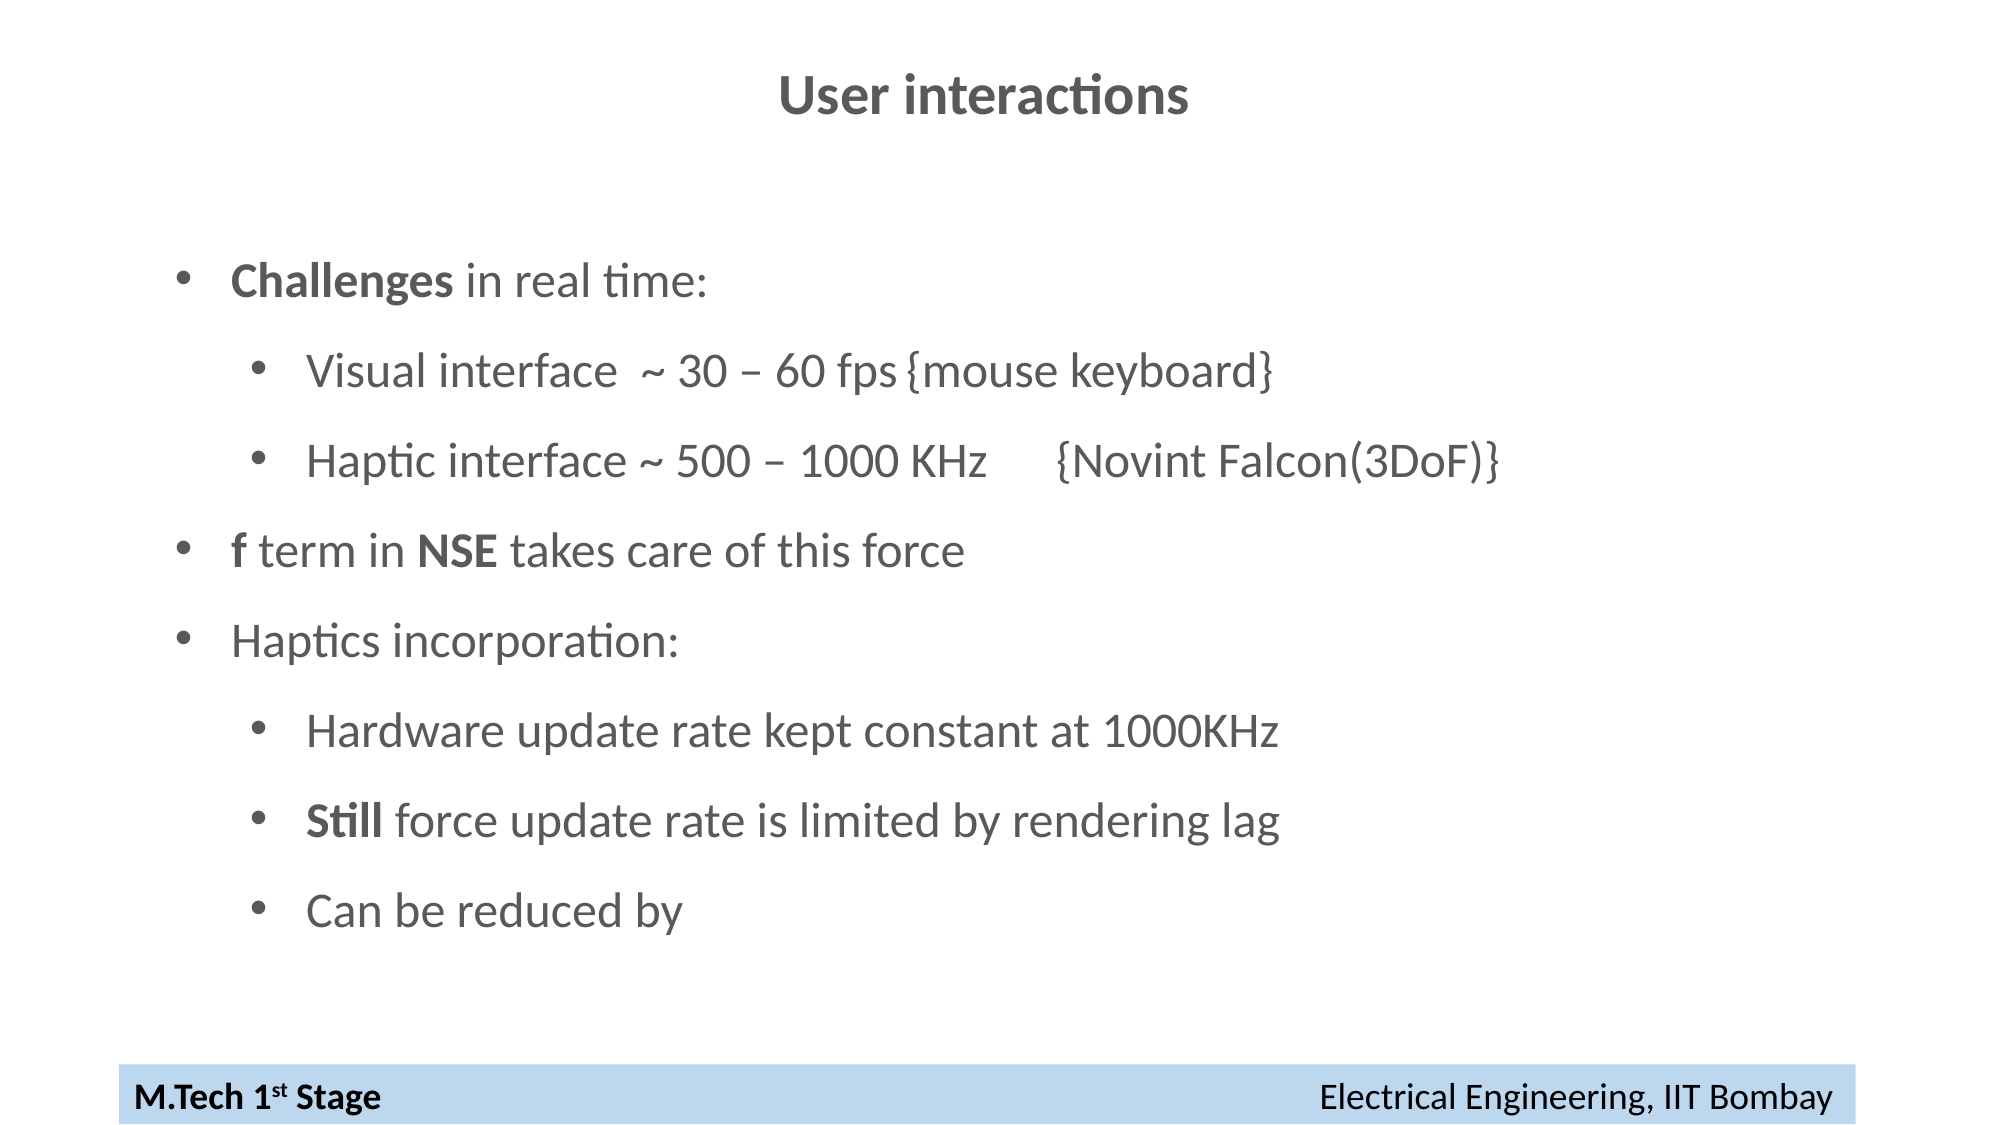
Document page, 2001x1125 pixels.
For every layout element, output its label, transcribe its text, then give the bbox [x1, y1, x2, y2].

text_box User interactions [764, 49, 1211, 134]
text_box M.Tech 1st Stage Electrical Engineering, IIT Bombay [119, 1064, 1856, 1125]
slide_number 10 [1412, 1042, 1863, 1103]
text_box Challenges in real time: Visual interface ~ 30 – 60 fps {mouse keyboard} Haptic interface ~ 500 – 1000 KHz {Novint Falcon(3DoF)} f term in NSE takes care of this force Haptics incorporation: Hardware update rate kept constant at 1000KHz Still force update rate is limited by rendering lag Can be reduced by [85, 209, 1915, 945]
footer M. Tech I-Stage [662, 1042, 1338, 1103]
